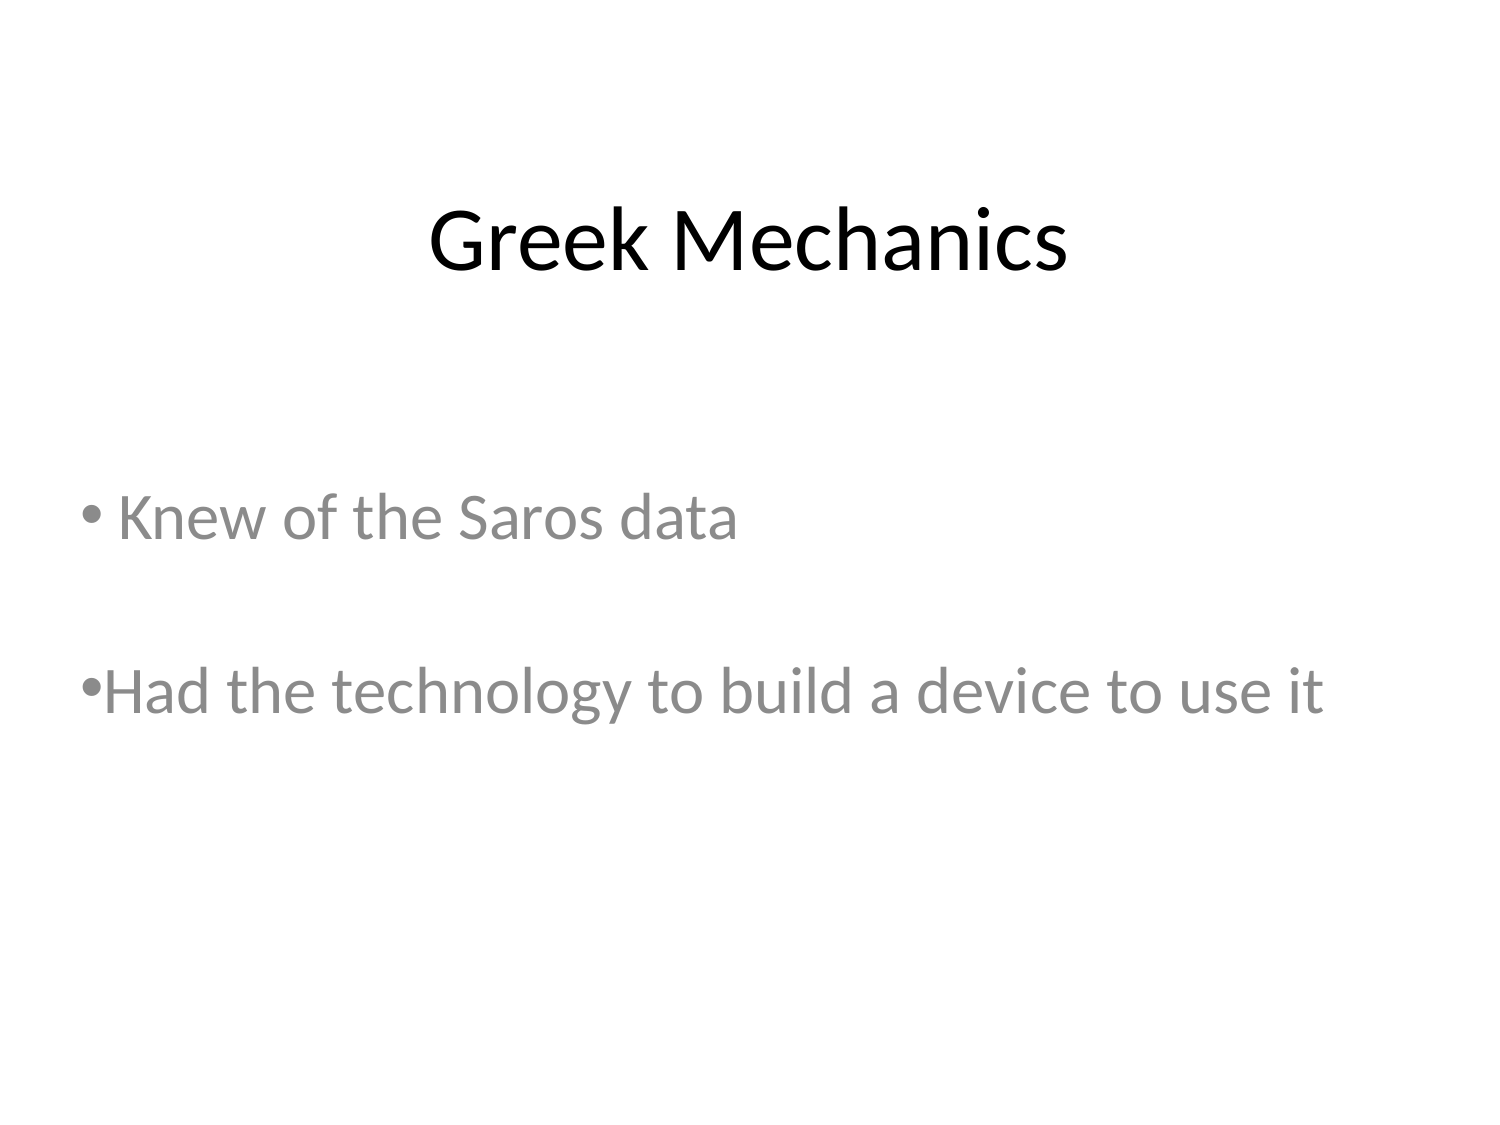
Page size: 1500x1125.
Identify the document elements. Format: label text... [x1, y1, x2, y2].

subtitle Knew of the Saros data Had the technology to build a device to use it [64, 385, 1458, 752]
title Greek Mechanics [112, 113, 1388, 355]
